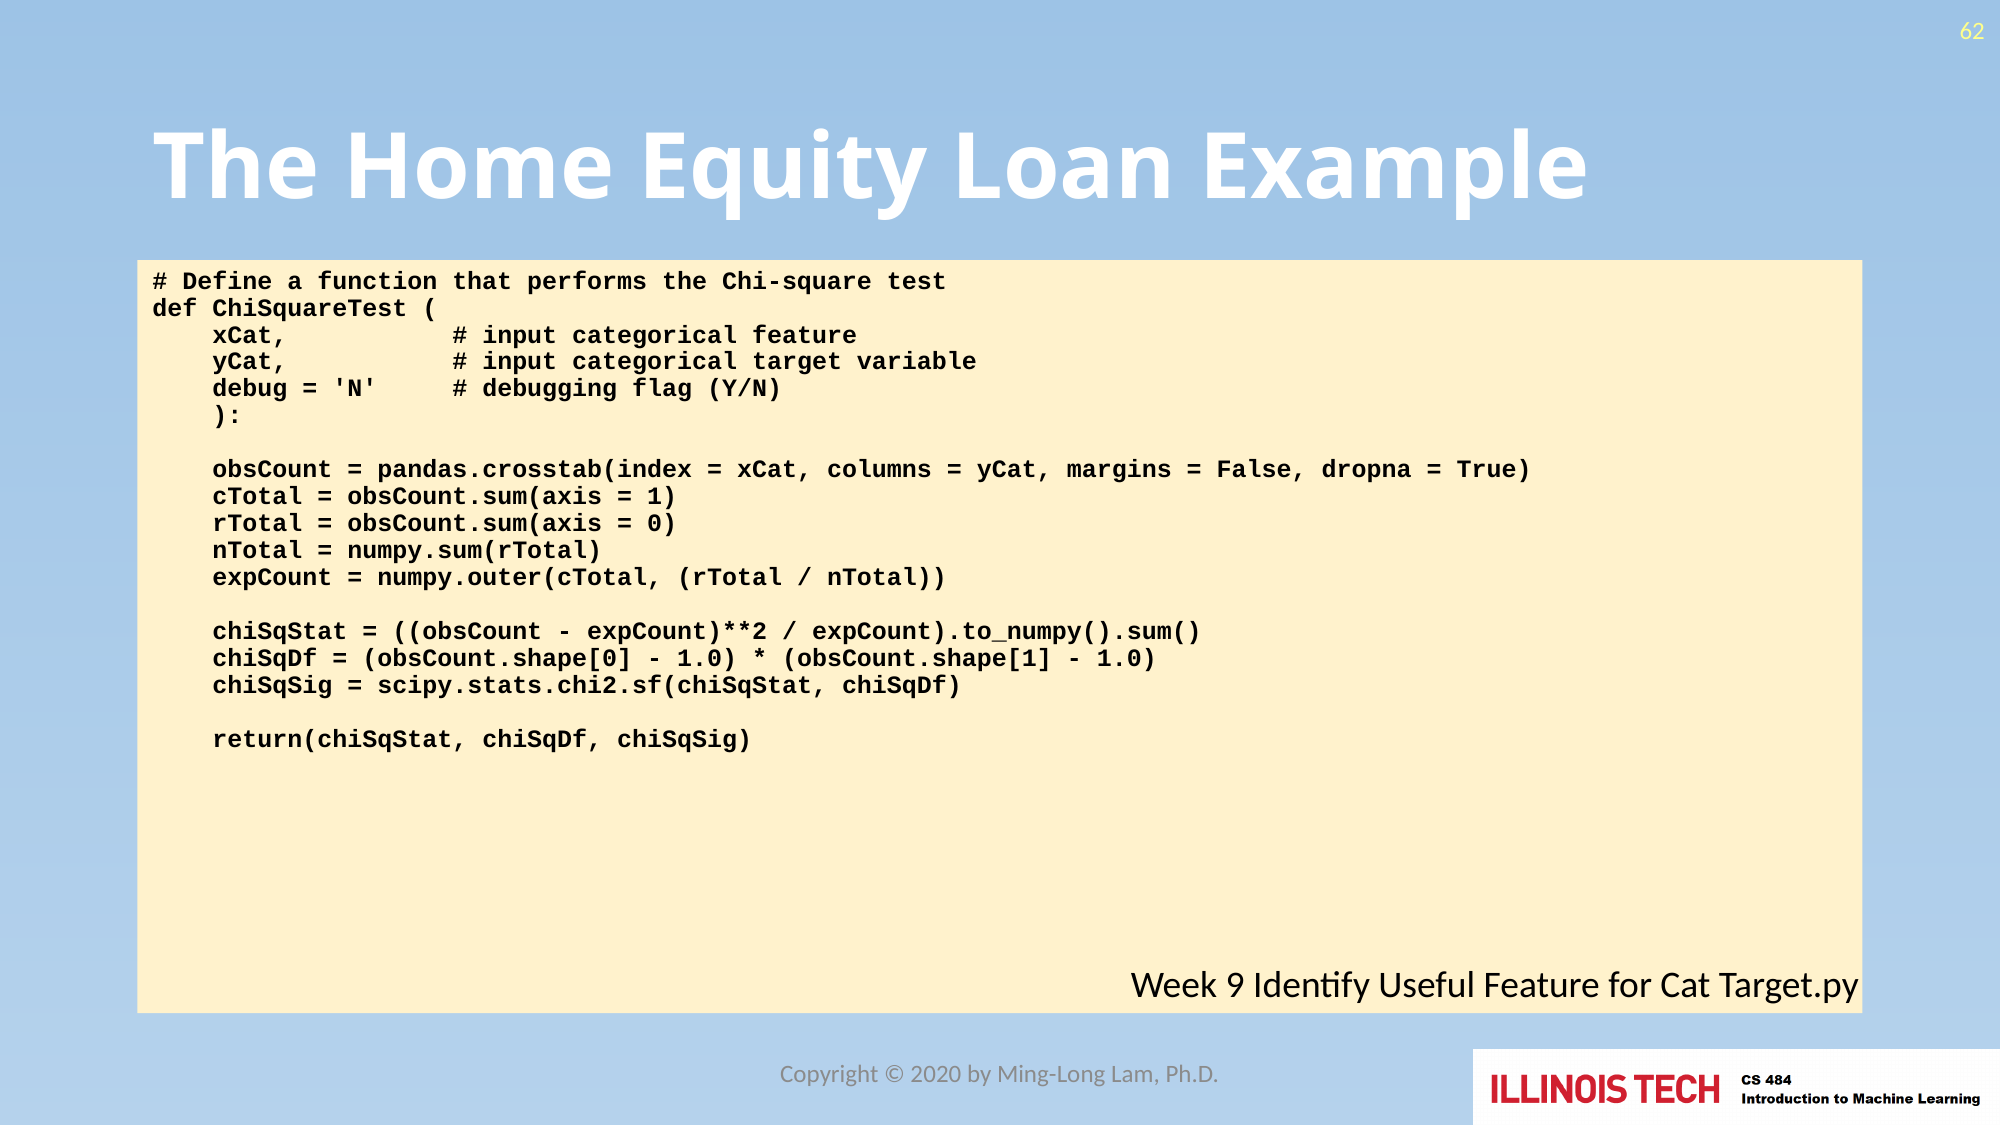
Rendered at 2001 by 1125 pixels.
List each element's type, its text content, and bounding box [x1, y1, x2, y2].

list # Define a function that performs the Chi-square test def ChiSquareTest ( xCat, # input categorical feature yCat, # input categorical target variable debug = 'N' # debugging flag (Y/N) ): obsCount = pandas.crosstab(index = xCat, columns = yCat, margins = False, dropna = True) cTotal = obsCount.sum(axis = 1) rTotal = obsCount.sum(axis = 0) nTotal = numpy.sum(rTotal) expCount = numpy.outer(cTotal, (rTotal / nTotal)) chiSqStat = ((obsCount - expCount)**2 / expCount).to_numpy().sum() chiSqDf = (obsCount.shape[0] - 1.0) * (obsCount.shape[1] - 1.0) chiSqSig = scipy.stats.chi2.sf(chiSqStat, chiSqDf) return(chiSqStat, chiSqDf, chiSqSig) [137, 260, 1863, 1014]
title The Home Equity Loan Example [137, 59, 1863, 260]
text_box Week 9 Identify Useful Feature for Cat Target.py [1116, 952, 1875, 1013]
footer Copyright © 2020 by Ming-Long Lam, Ph.D. [662, 1042, 1338, 1103]
picture [1473, 1049, 2000, 1125]
slide_number 62 [1550, 0, 2000, 60]
